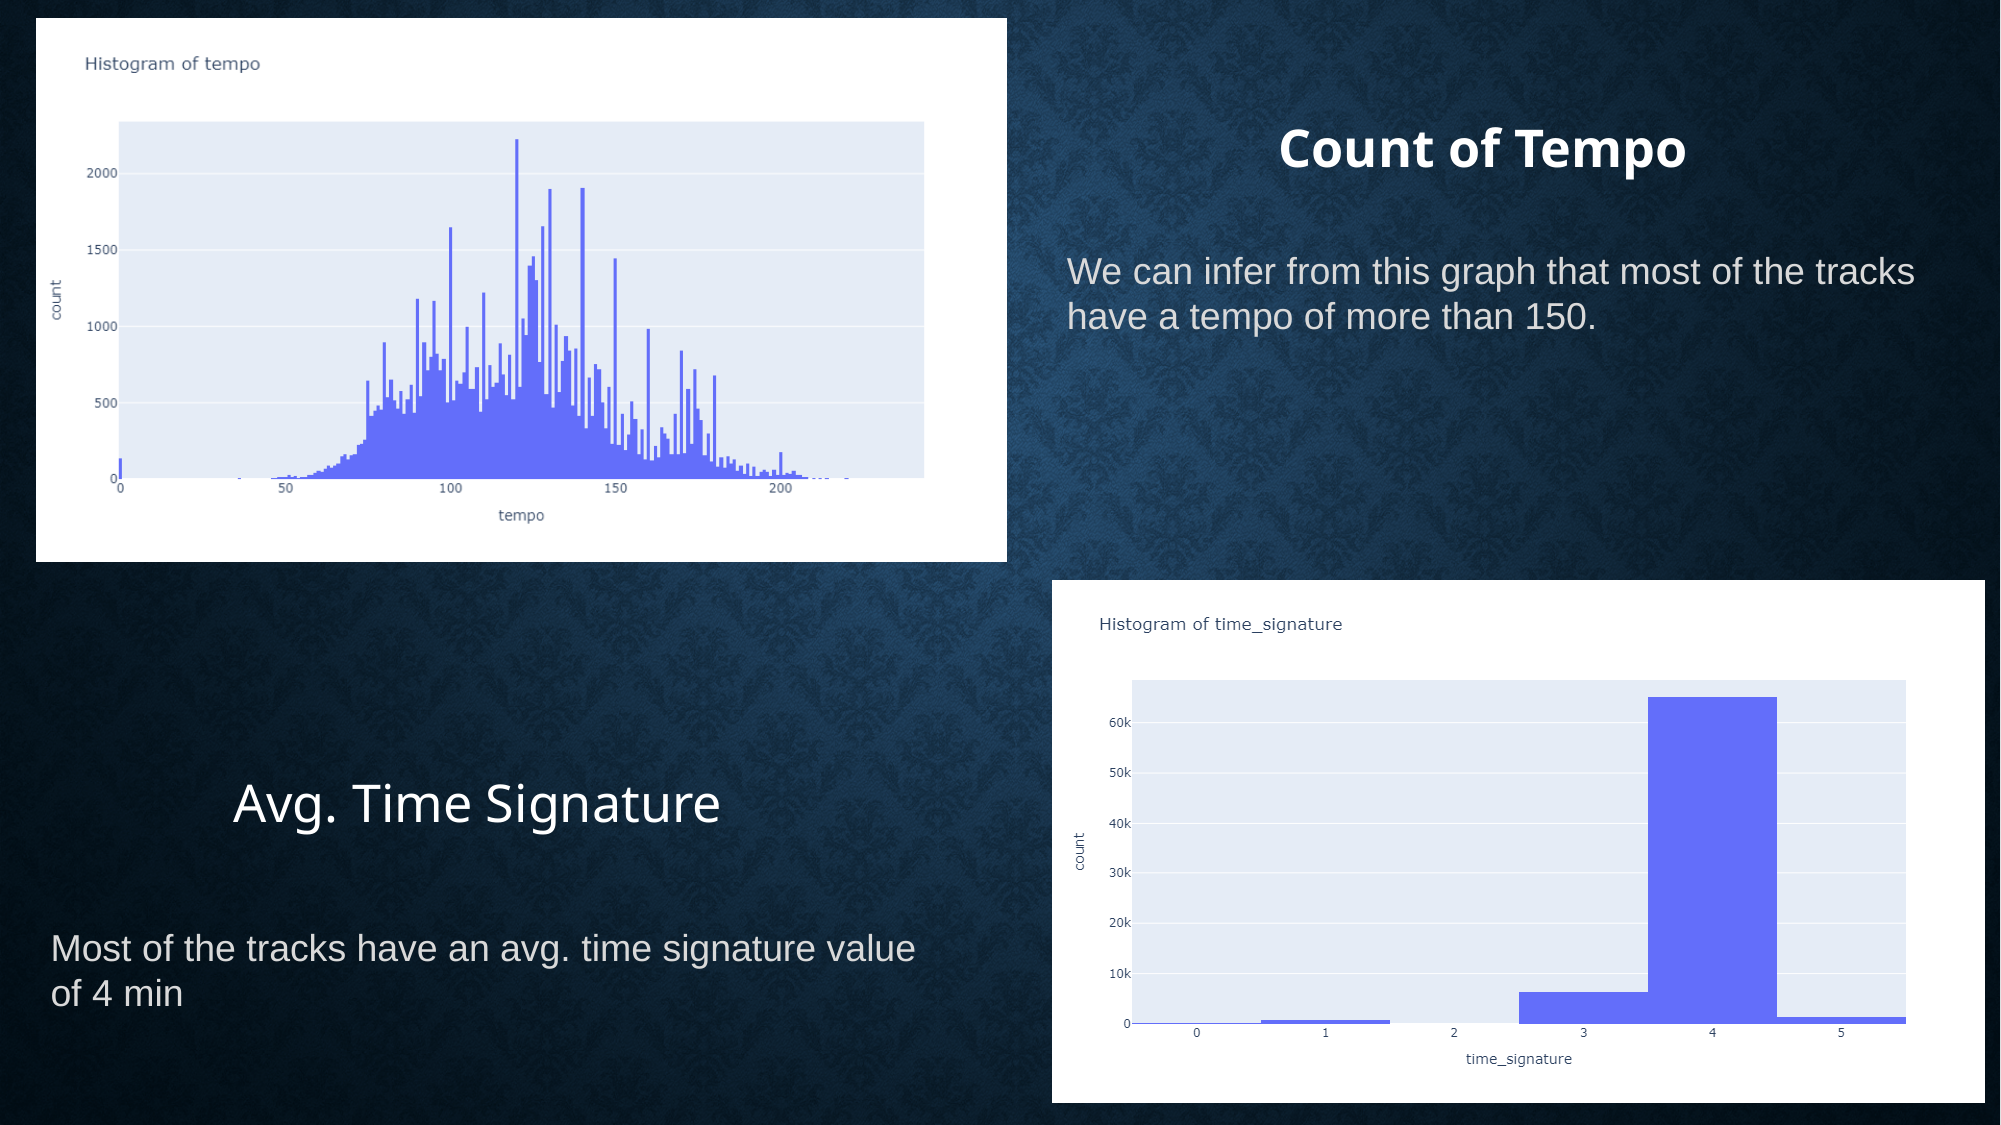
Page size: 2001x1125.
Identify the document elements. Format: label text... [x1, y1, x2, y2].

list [35, 18, 1007, 563]
picture [1051, 579, 1986, 1104]
text_box Most of the tracks have an avg. time signature value of 4 min [35, 916, 960, 1022]
text_box Avg. Time Signature [218, 763, 738, 841]
text_box Count of Tempo [1264, 108, 1703, 186]
text_box We can infer from this graph that most of the tracks have a tempo of more than 150. [1052, 239, 1962, 344]
